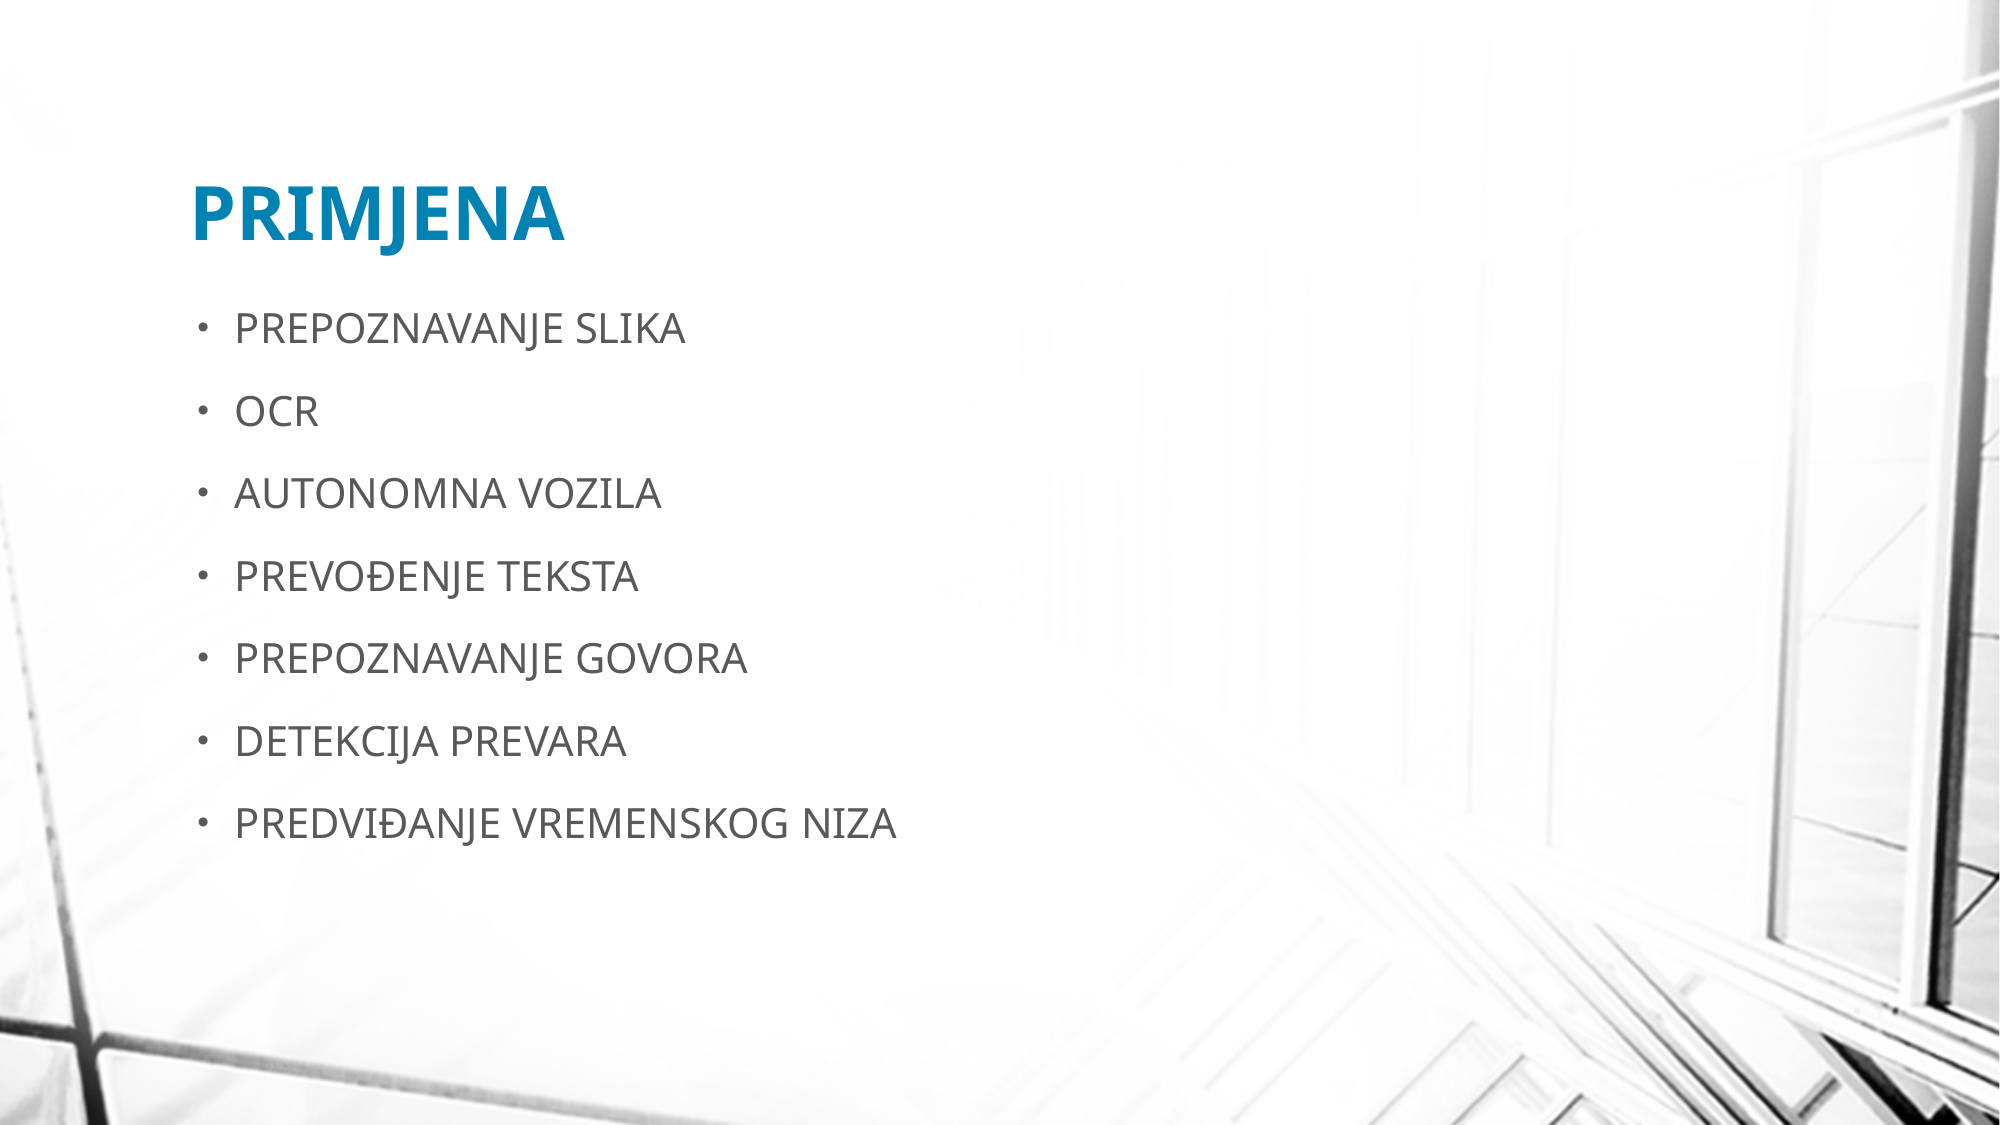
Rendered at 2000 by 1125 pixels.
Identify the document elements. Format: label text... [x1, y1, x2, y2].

list PREPOZNAVANJE SLIKA OCR AUTONOMNA VOZILA PREVOĐENJE TEKSTA PREPOZNAVANJE GOVORA DETEKCIJA PREVARA PREDVIĐANJE VREMENSKOG NIZA [174, 299, 1600, 988]
picture [0, 0, 2000, 1125]
title PRIMJENA [174, 87, 1600, 263]
